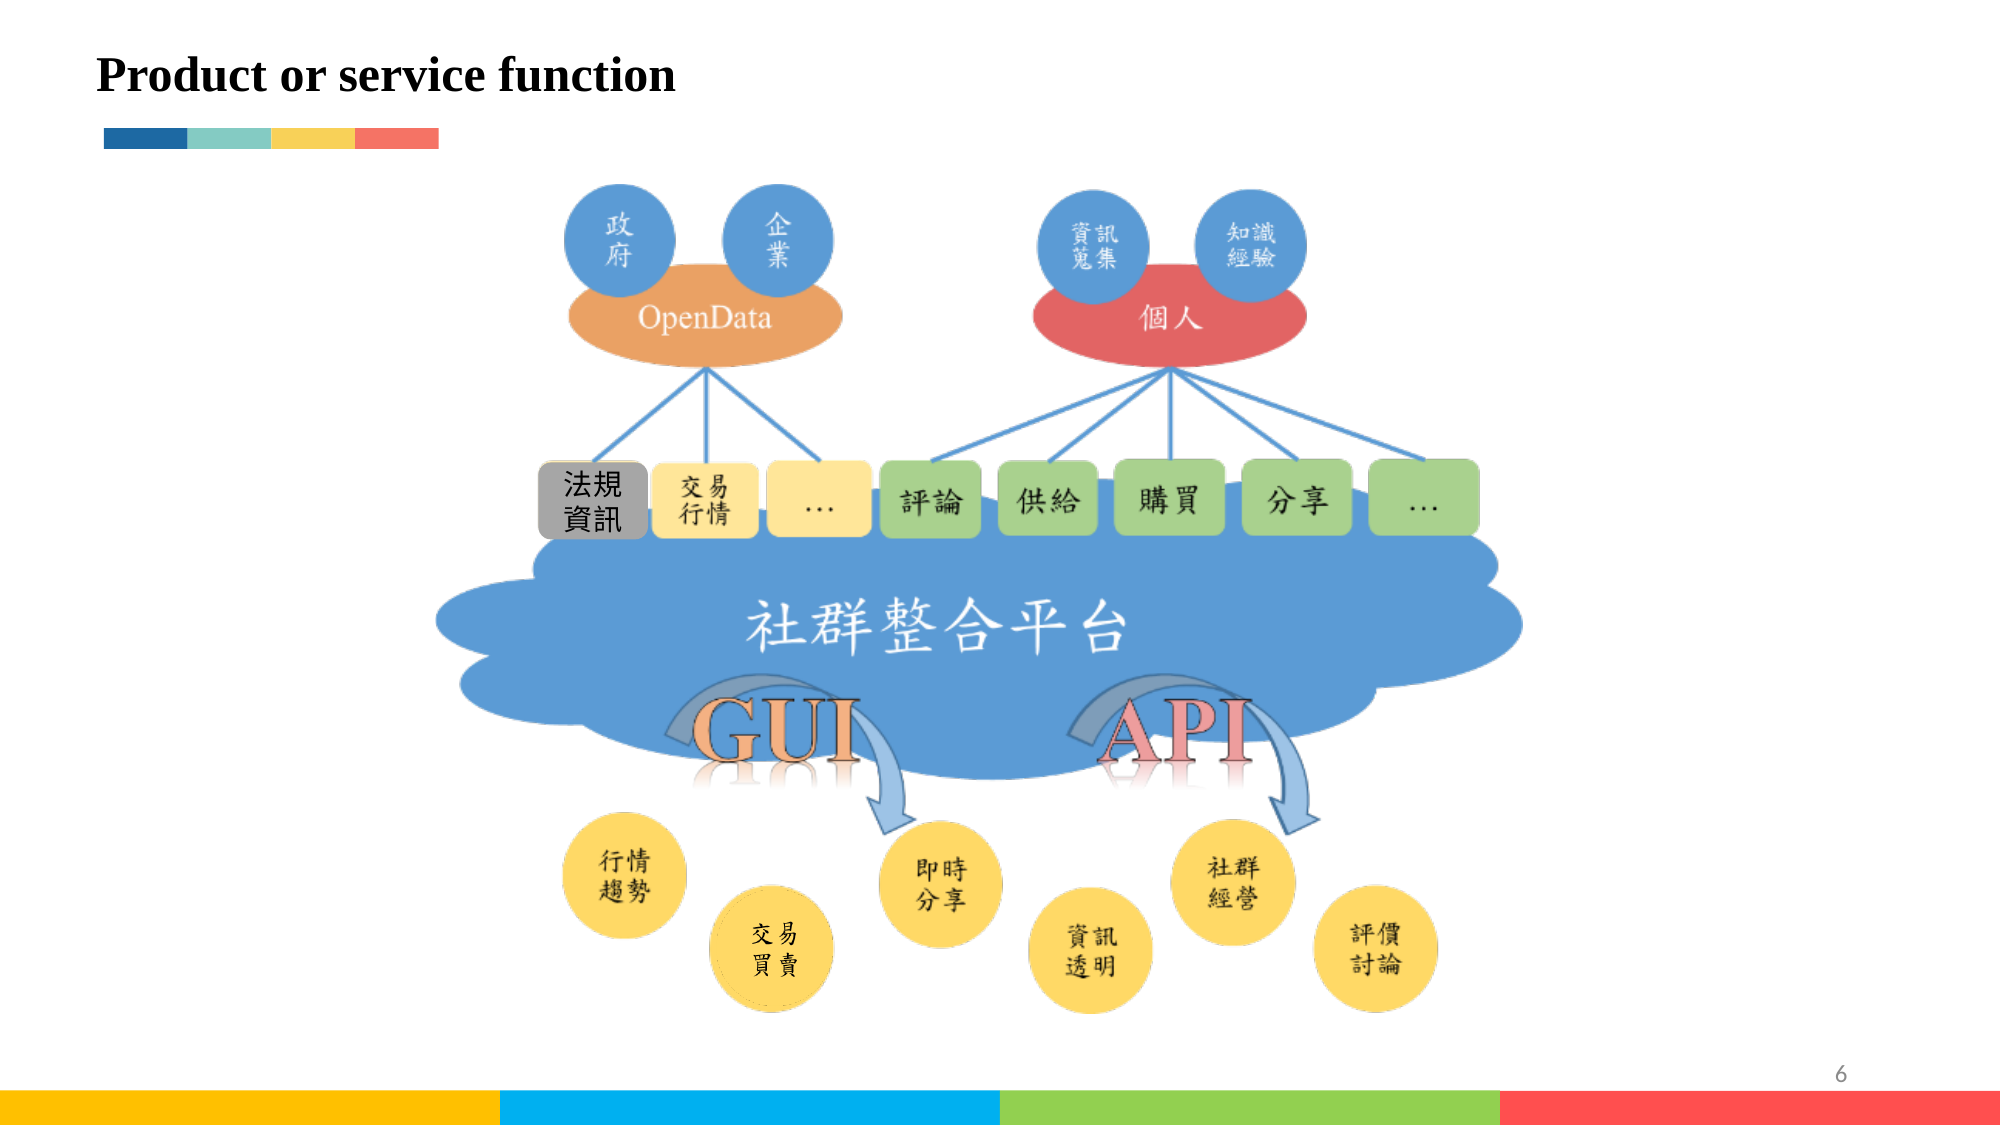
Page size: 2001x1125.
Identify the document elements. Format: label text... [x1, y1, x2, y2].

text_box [103, 128, 439, 149]
picture [435, 184, 1523, 1014]
slide_number 6 [1412, 1042, 1863, 1090]
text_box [0, 1090, 2000, 1125]
text_box Product or service function [81, 33, 715, 109]
